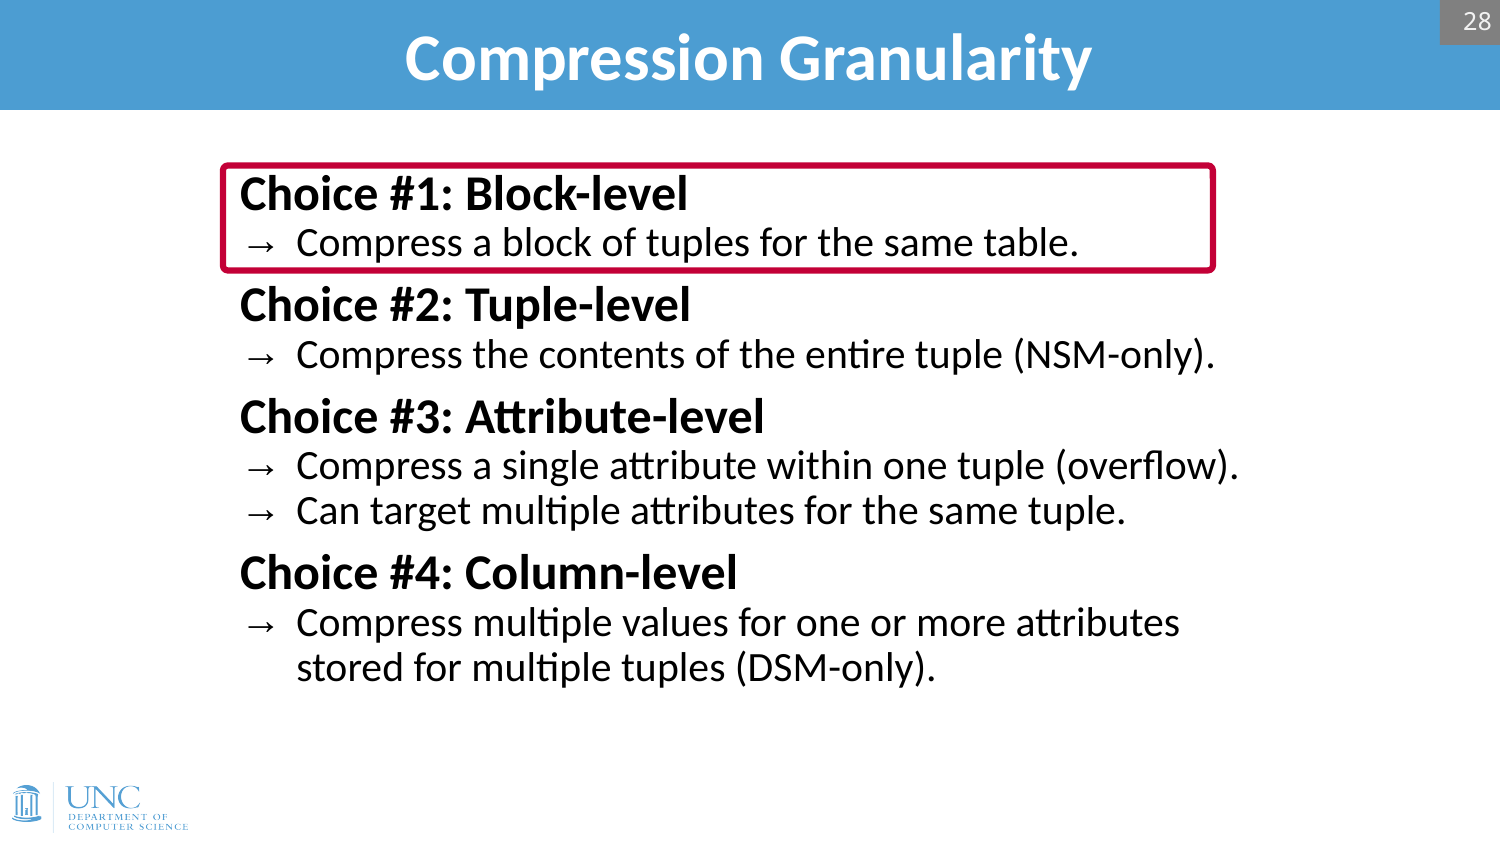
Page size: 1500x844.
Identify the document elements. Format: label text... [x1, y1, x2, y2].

list Choice #1: Block-level Compress a block of tuples for the same table. Choice #2: Tuple-level Compress the contents of the entire tuple (NSM-only). Choice #3: Attribute-level Compress a single attribute within one tuple (overflow). Can target multiple attributes for the same tuple. Choice #4: Column-level Compress multiple values for one or more attributes stored for multiple tuples (DSM-only). [225, 159, 1275, 760]
text_box 28 [1439, 0, 1500, 45]
title Compression Granularity [0, 0, 1500, 110]
text_box [220, 163, 1216, 273]
picture [12, 782, 188, 833]
